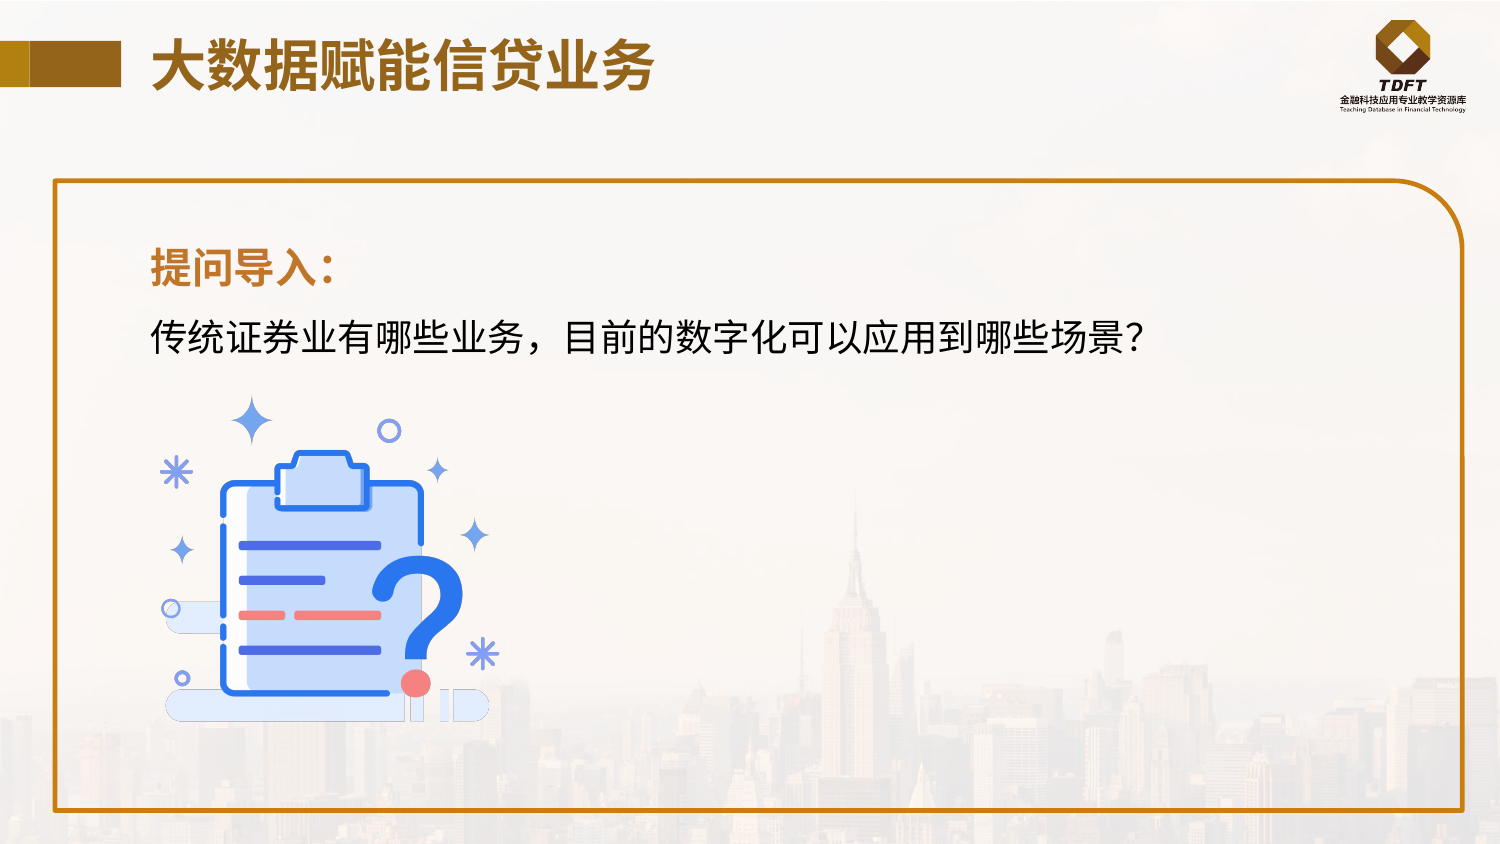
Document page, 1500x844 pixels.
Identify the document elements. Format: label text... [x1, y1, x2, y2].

text_box [28, 39, 123, 89]
text_box 提问导入： 传统证券业有哪些业务，目前的数字化可以应用到哪些场景？ [135, 209, 1427, 367]
text_box [52, 178, 1465, 813]
text_box [121, 127, 420, 218]
picture [0, 1, 1500, 844]
title 大数据赋能信贷业务 [135, 19, 763, 110]
text_box [0, 39, 28, 89]
